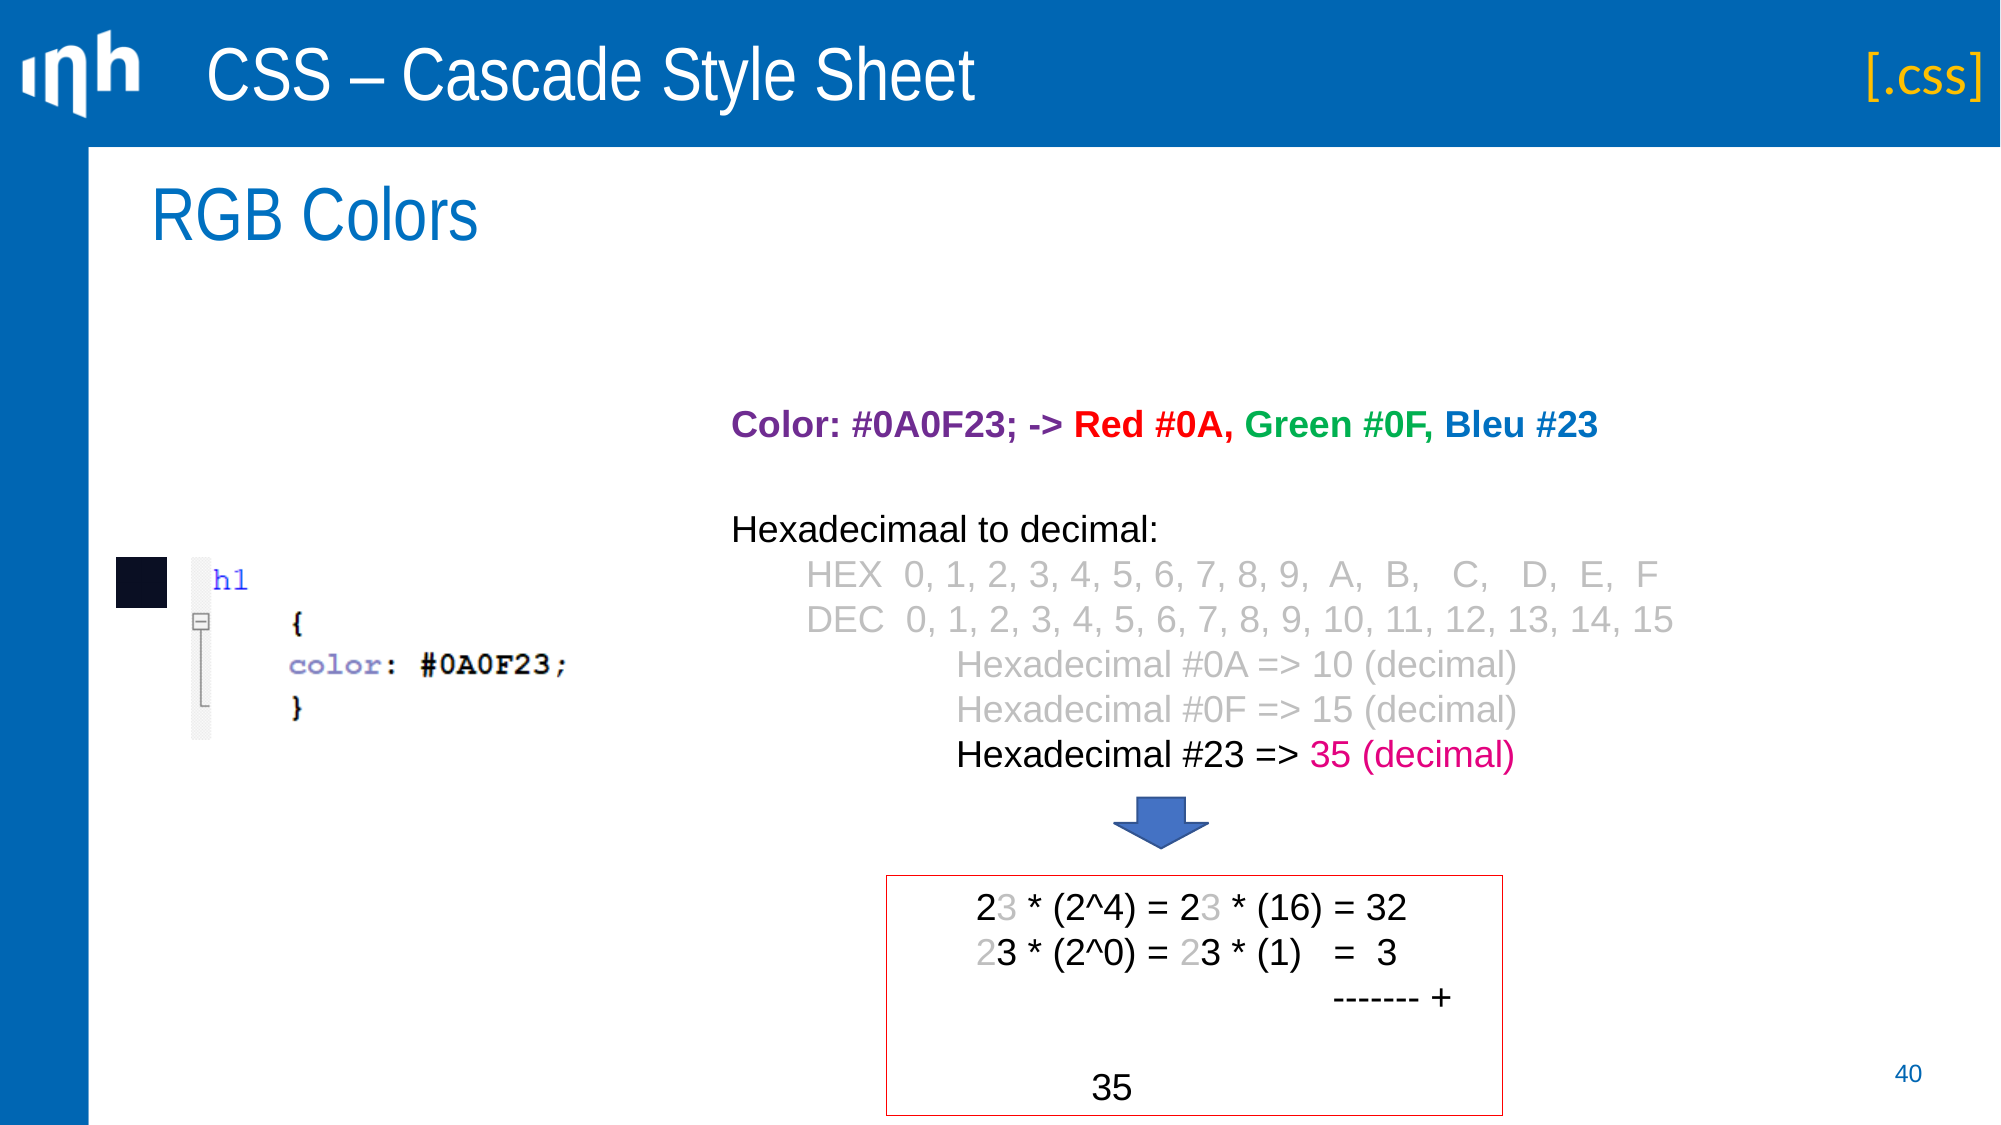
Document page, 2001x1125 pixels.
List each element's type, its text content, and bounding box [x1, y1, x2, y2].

text_box [.css] [1755, 28, 2000, 114]
text_box 23 * (2^4) = 23 * (16) = 32 23 * (2^0) = 23 * (1) = 3 ------- + 35 [886, 875, 1503, 1116]
text_box CSS – Cascade Style Sheet [191, 18, 1691, 125]
text_box 40 [1782, 1042, 1938, 1103]
text_box Hexadecimaal to decimal: HEX 0, 1, 2, 3, 4, 5, 6, 7, 8, 9, A, B, C, D, E, F DEC 0, 1, 2, 3, 4, 5, 6, 7, 8, 9, 10, 11, 12, 13, 14, 15 Hexadecimal #0A => 10 (decimal) Hexadecimal #0F => 15 (decimal) Hexadecimal #23 => 35 (decimal) [716, 497, 1706, 963]
text_box RGB Colors [136, 157, 1636, 264]
text_box Color: #0A0F23; -> Red #0A, Green #0F, Bleu #23 [716, 392, 1725, 542]
text_box [1113, 796, 1210, 850]
picture [0, 0, 2001, 1125]
